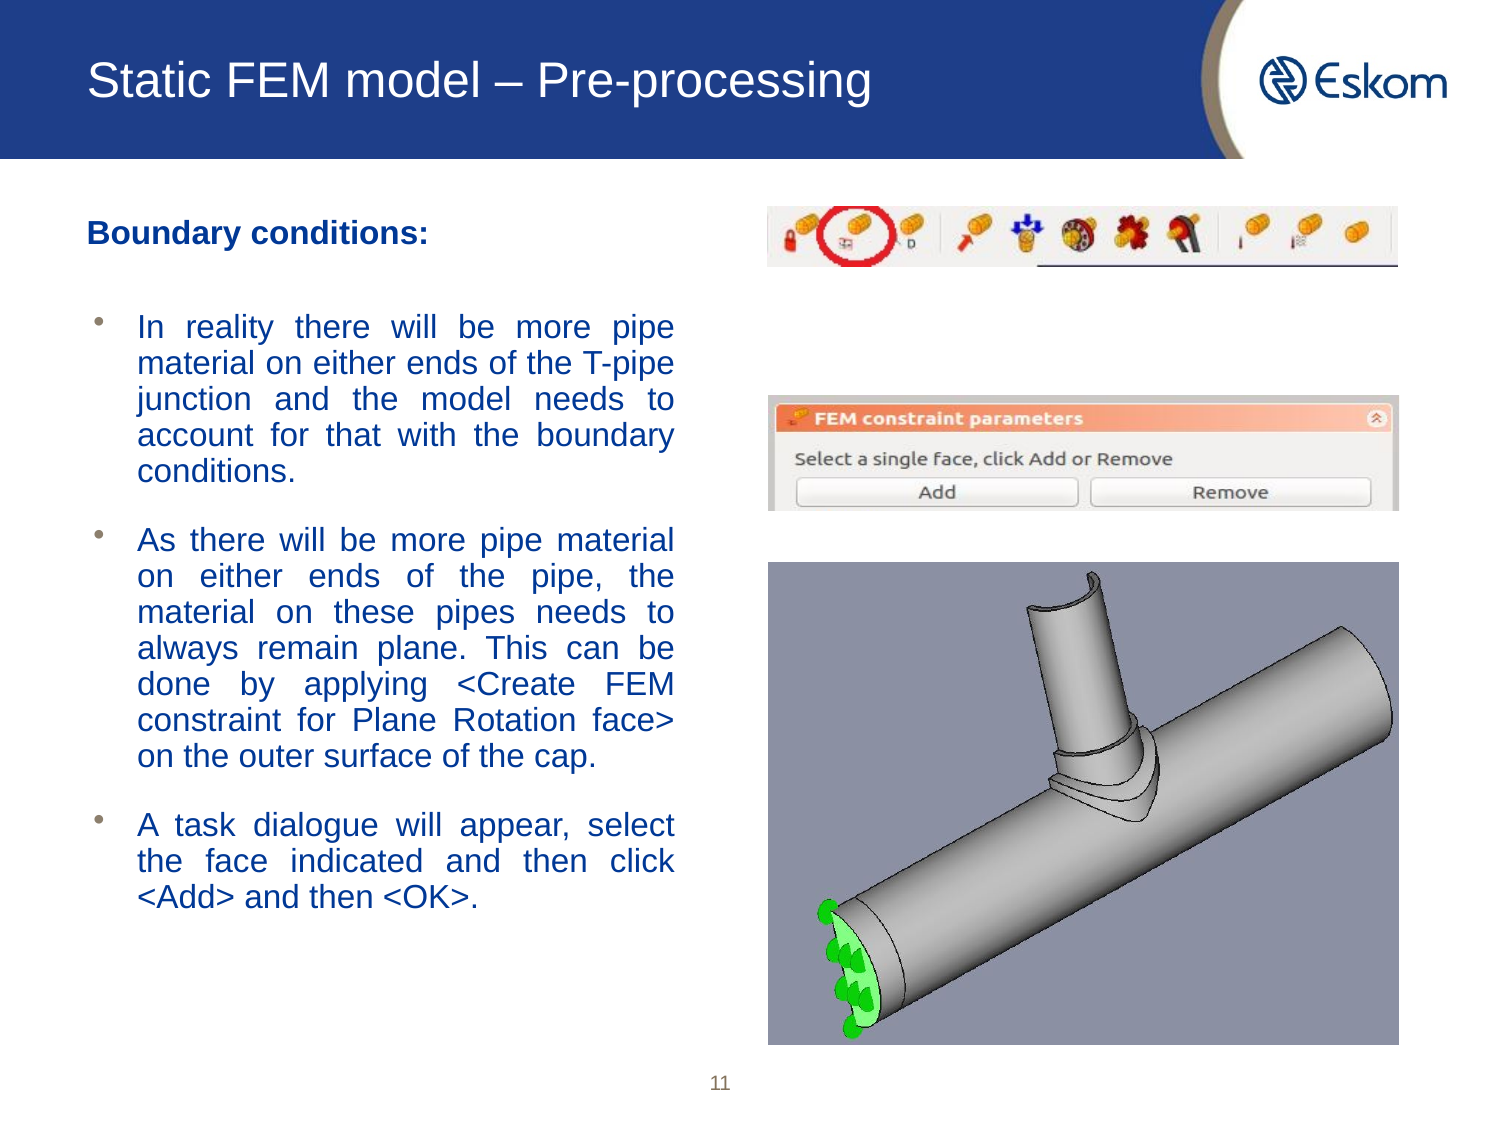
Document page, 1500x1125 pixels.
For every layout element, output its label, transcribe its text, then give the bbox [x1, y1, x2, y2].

picture [1257, 55, 1450, 105]
picture [0, 0, 1246, 159]
text_box Boundary conditions: [71, 207, 1348, 309]
picture [767, 395, 1400, 512]
picture [767, 206, 1398, 267]
picture [768, 562, 1399, 1045]
list In reality there will be more pipe material on either ends of the T-pipe junction and the model needs to account for that with the boundary conditions. As there will be more pipe material on either ends of the pipe, the material on these pipes needs to always remain plane. This can be done by applying <Create FEM constraint for Plane Rotation face> on the outer surface of the cap. A task dialogue will appear, select the face indicated and then click <Add> and then <OK>. [78, 309, 691, 1059]
slide_number 11 [643, 1058, 798, 1103]
title Static FEM model – Pre-processing [71, 27, 1142, 137]
